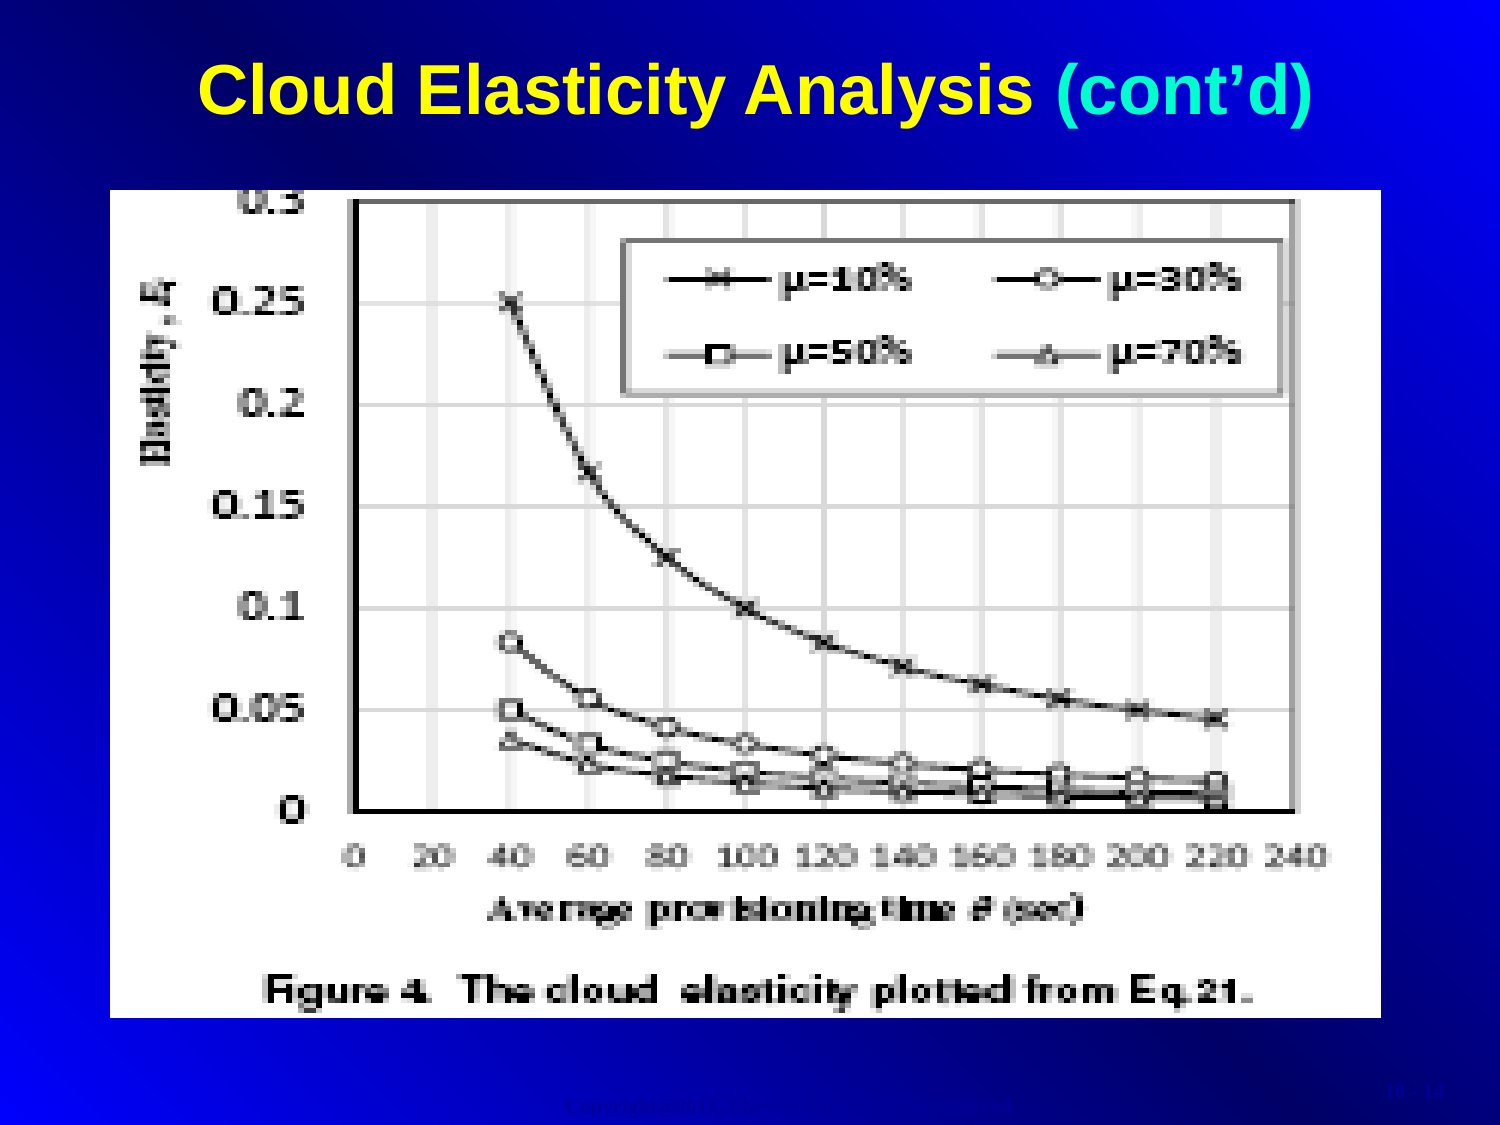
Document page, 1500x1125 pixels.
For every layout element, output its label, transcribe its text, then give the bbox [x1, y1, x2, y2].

picture [110, 190, 1381, 1018]
text_box Cloud Elasticity Analysis (cont’d) [112, 36, 1400, 137]
